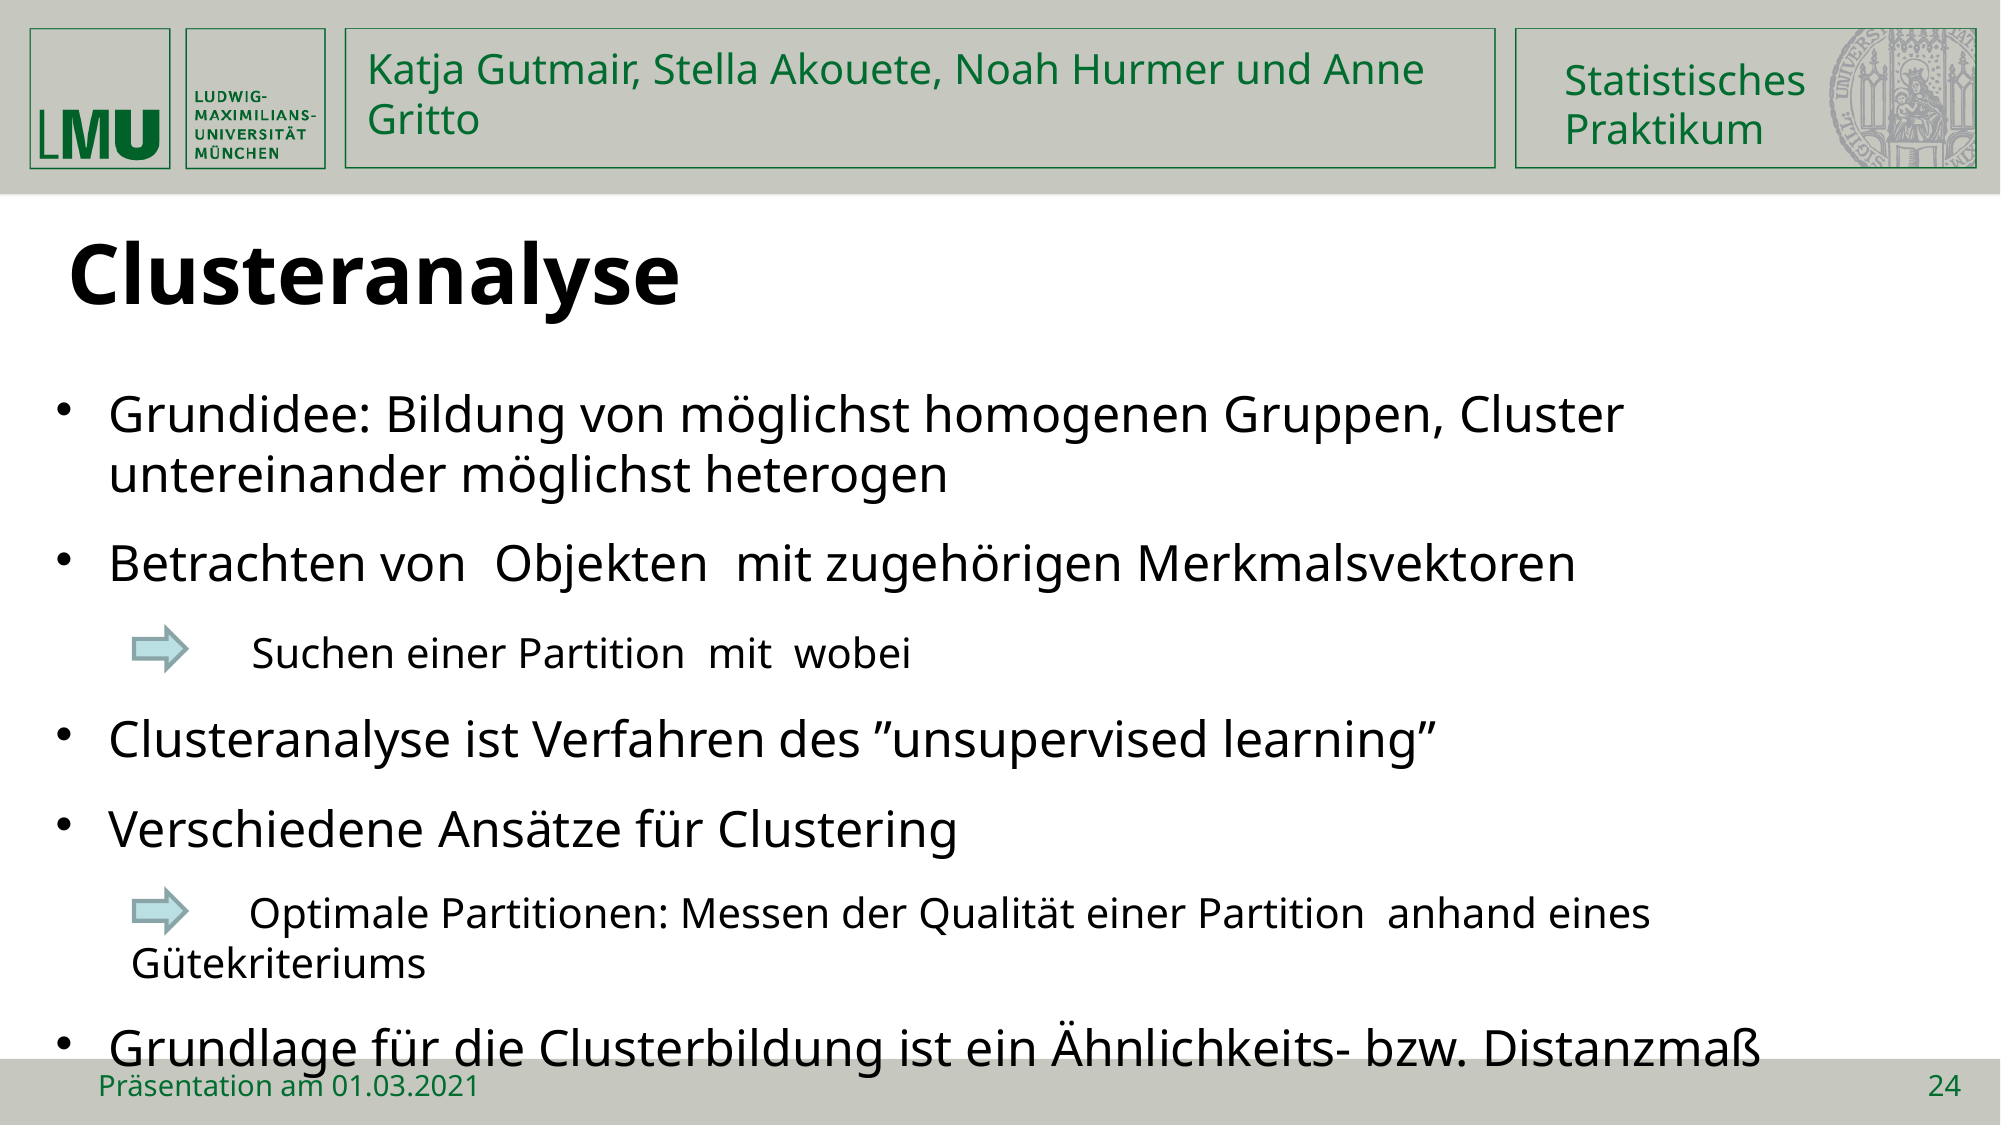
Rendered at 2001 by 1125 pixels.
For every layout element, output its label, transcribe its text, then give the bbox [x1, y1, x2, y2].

text_box Präsentation am 01.03.2021 [83, 1059, 1775, 1108]
picture [0, 0, 2001, 1125]
text_box 24 [1803, 1059, 1977, 1108]
text_box Clusteranalyse [52, 213, 1948, 339]
text_box Statistisches Praktikum [1549, 46, 1833, 161]
text_box [131, 886, 190, 936]
text_box Katja Gutmair, Stella Akouete, Noah Hurmer und Anne Gritto [352, 74, 1463, 150]
text_box [1525, 30, 1821, 161]
text_box [131, 624, 190, 674]
